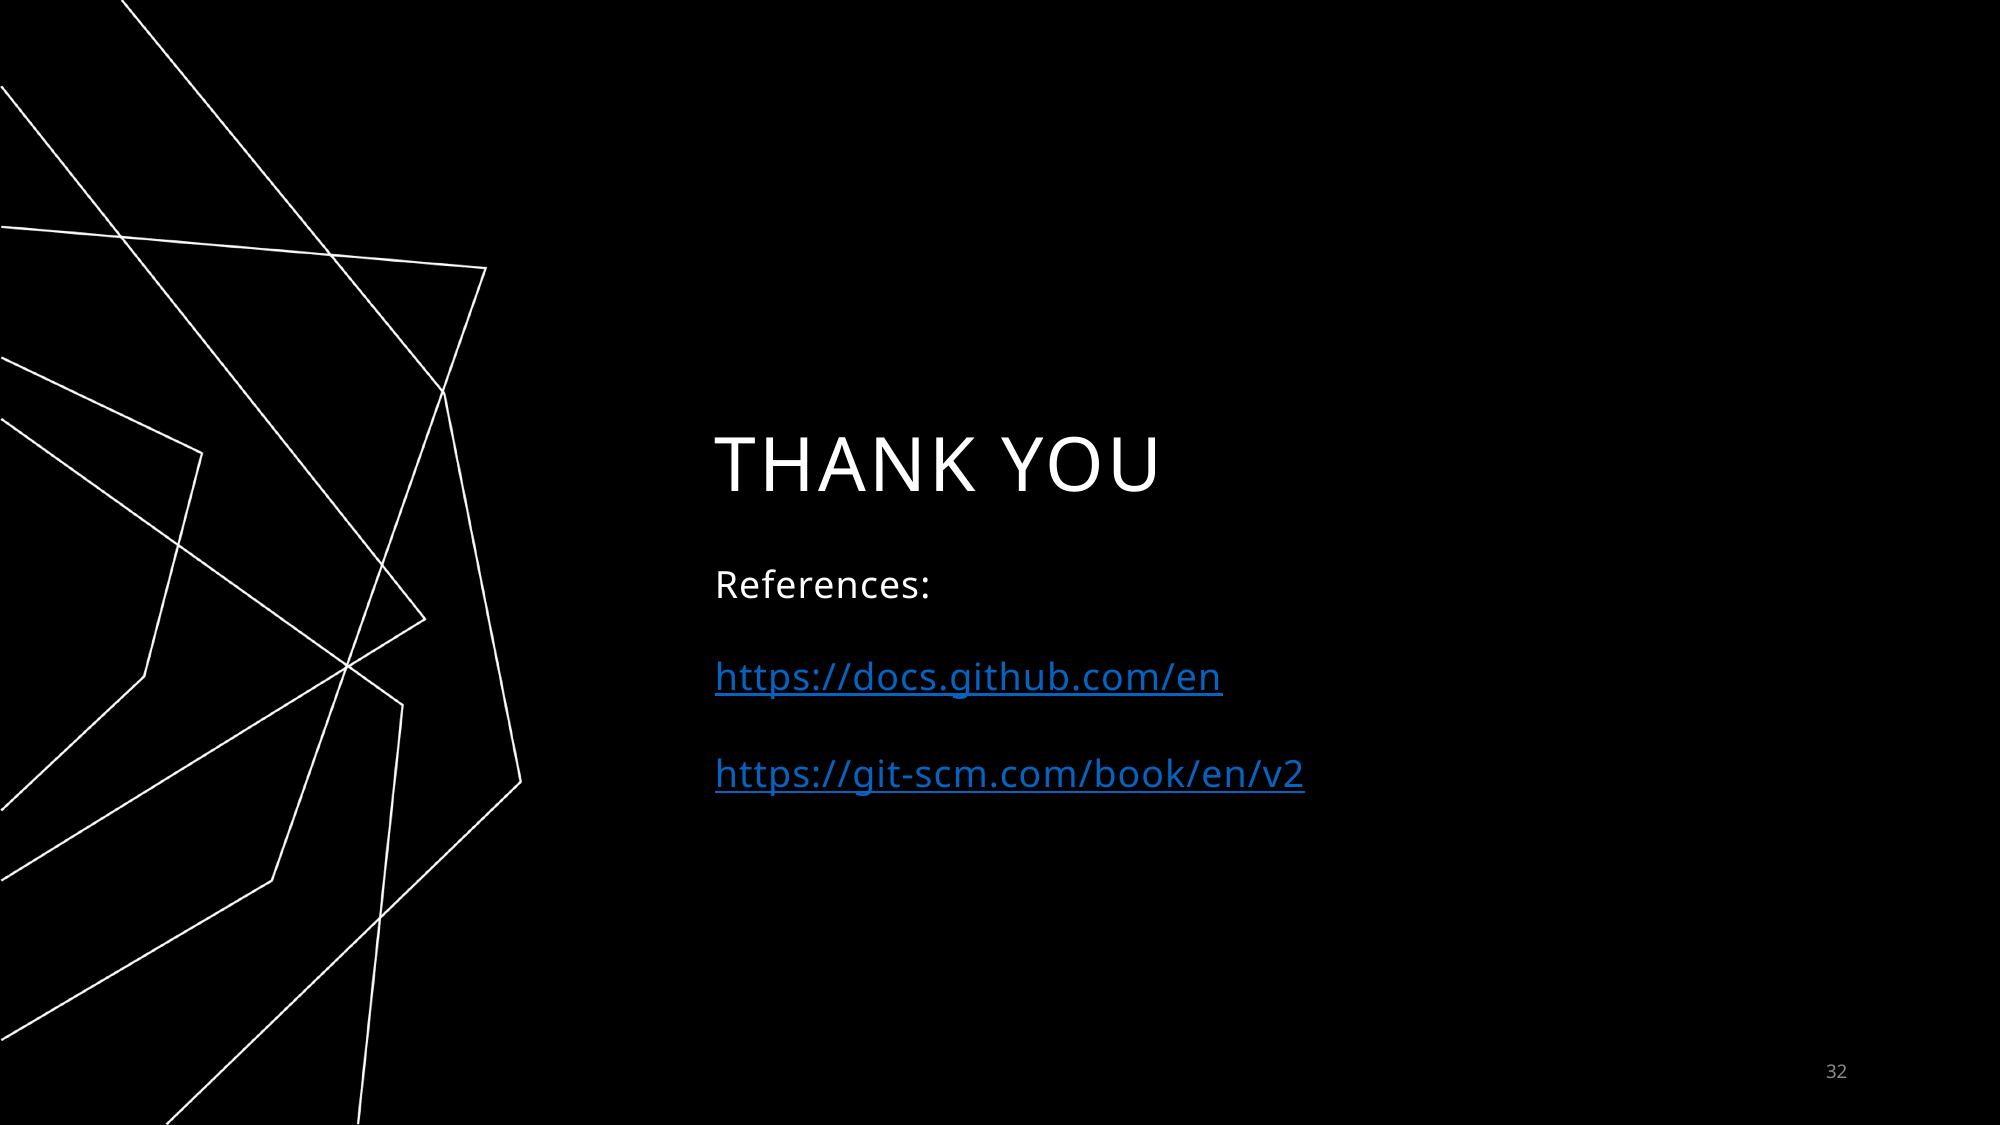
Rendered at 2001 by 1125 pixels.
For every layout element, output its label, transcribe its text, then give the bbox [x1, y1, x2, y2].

subtitle References: https://docs.github.com/en https://git-scm.com/book/en/v2 [699, 531, 1386, 999]
picture [0, 0, 522, 1125]
slide_number 32 [1571, 1042, 1863, 1103]
title THANK YOU [699, 265, 1386, 516]
